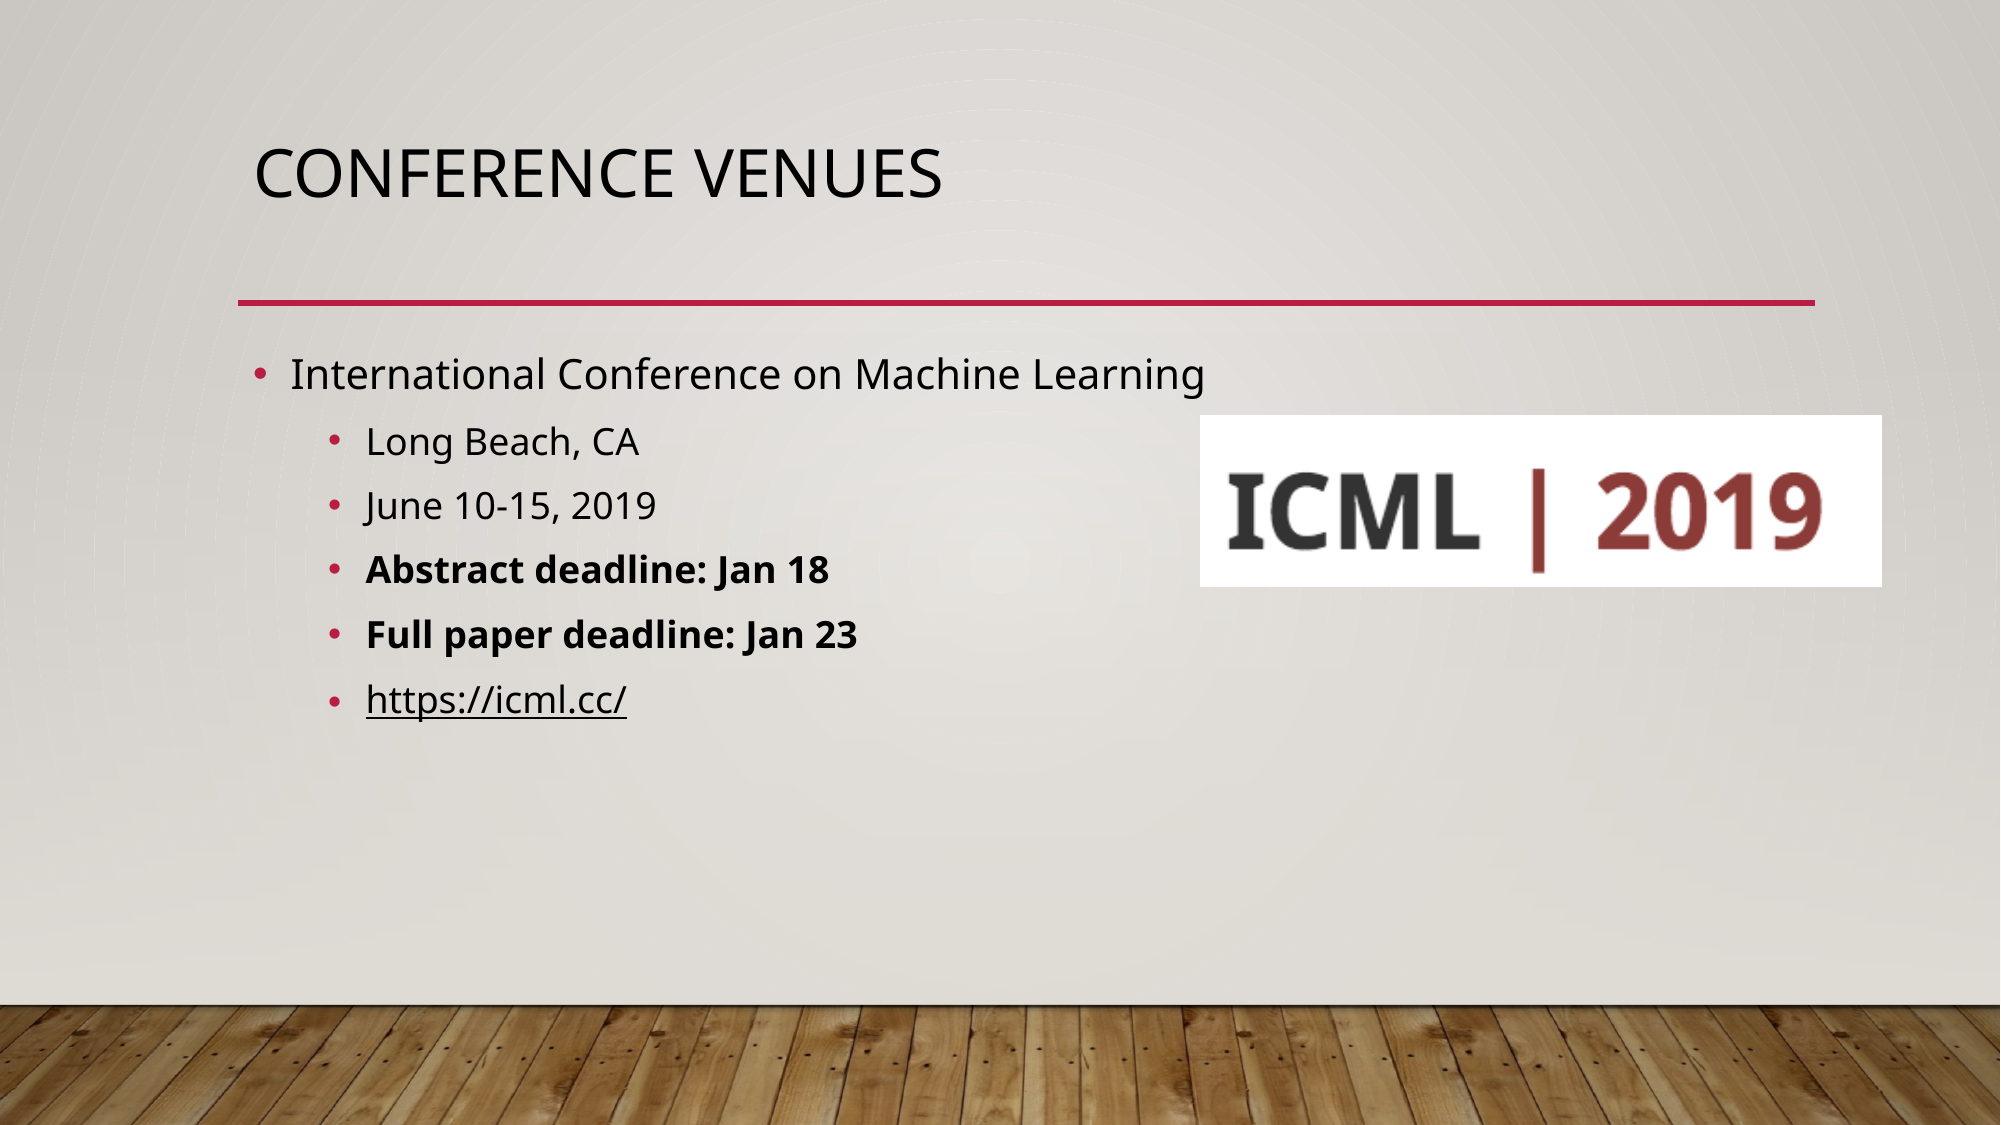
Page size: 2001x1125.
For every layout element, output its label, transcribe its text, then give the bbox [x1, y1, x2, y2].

picture [0, 1005, 2000, 1125]
picture [1200, 414, 1882, 587]
title Conference Venues [238, 131, 1814, 305]
list International Conference on Machine Learning Long Beach, CA June 10-15, 2019 Abstract deadline: Jan 18 Full paper deadline: Jan 23 https://icml.cc/ [238, 330, 1814, 897]
